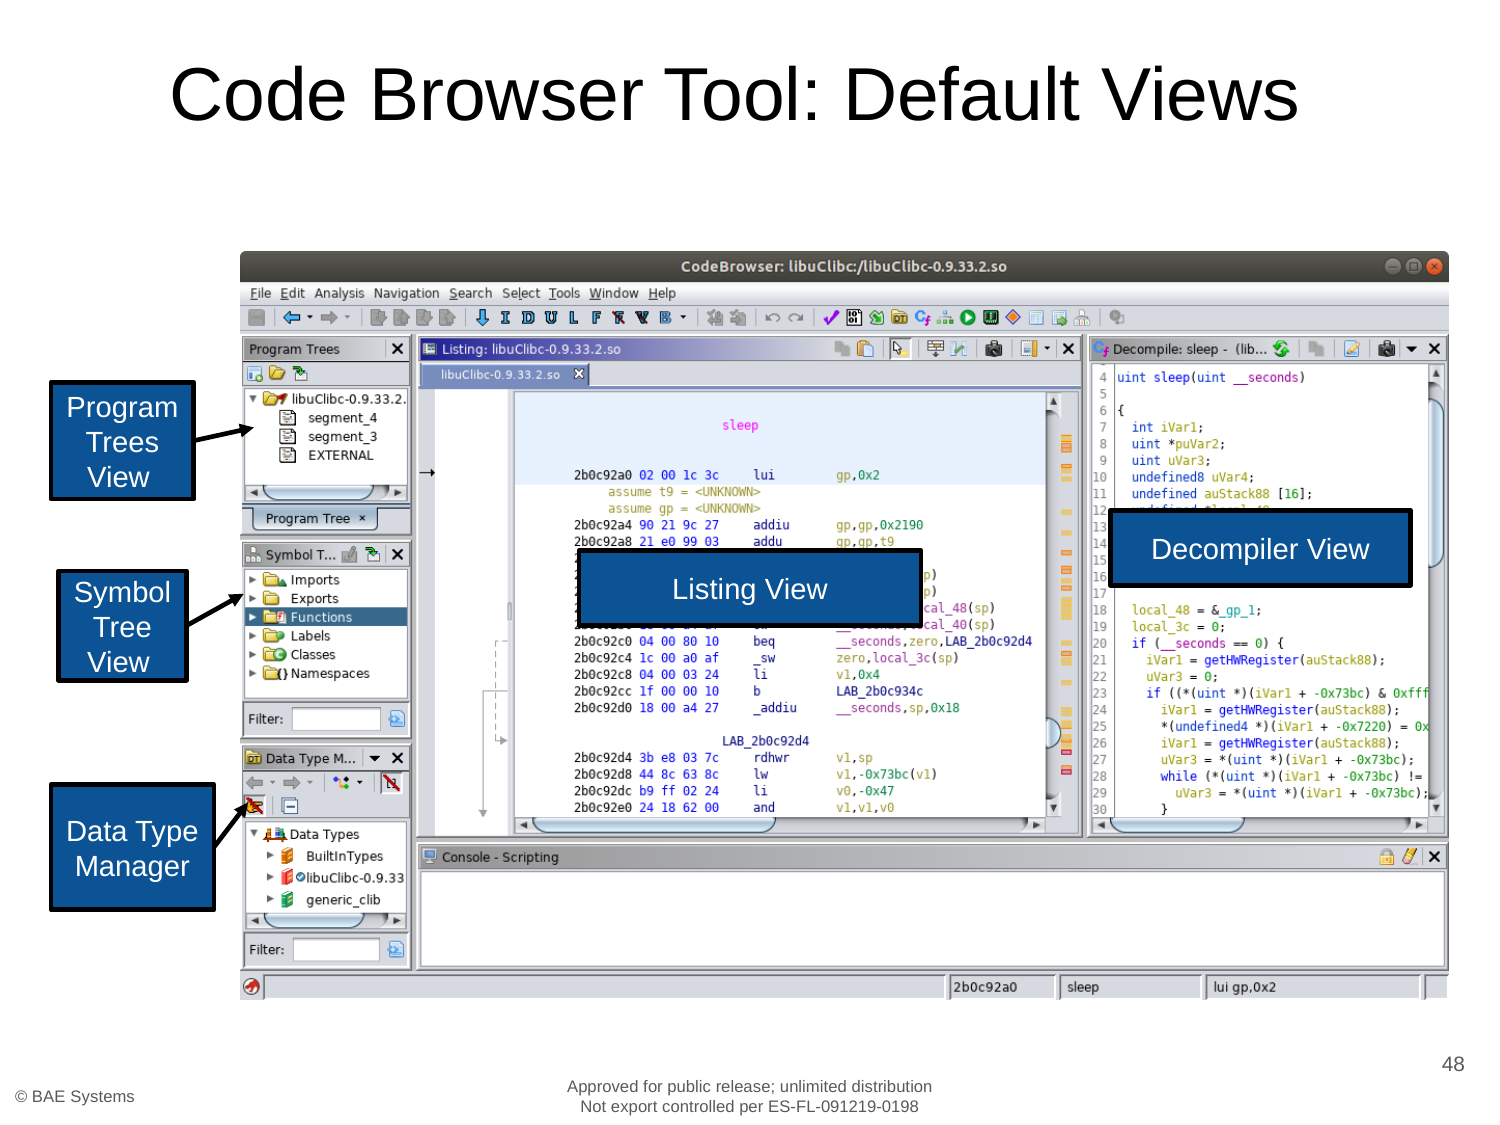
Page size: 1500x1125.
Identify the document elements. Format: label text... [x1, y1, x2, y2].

title Code Browser Tool: Default Views [36, 30, 1434, 156]
text_box Data Type Manager [51, 784, 214, 910]
text_box Program Trees View [51, 382, 194, 500]
slide_number 48 [1389, 1019, 1480, 1106]
picture [240, 251, 1450, 1000]
text_box Symbol Tree View [58, 571, 187, 681]
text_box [193, 427, 255, 441]
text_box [186, 593, 244, 626]
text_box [213, 802, 249, 848]
